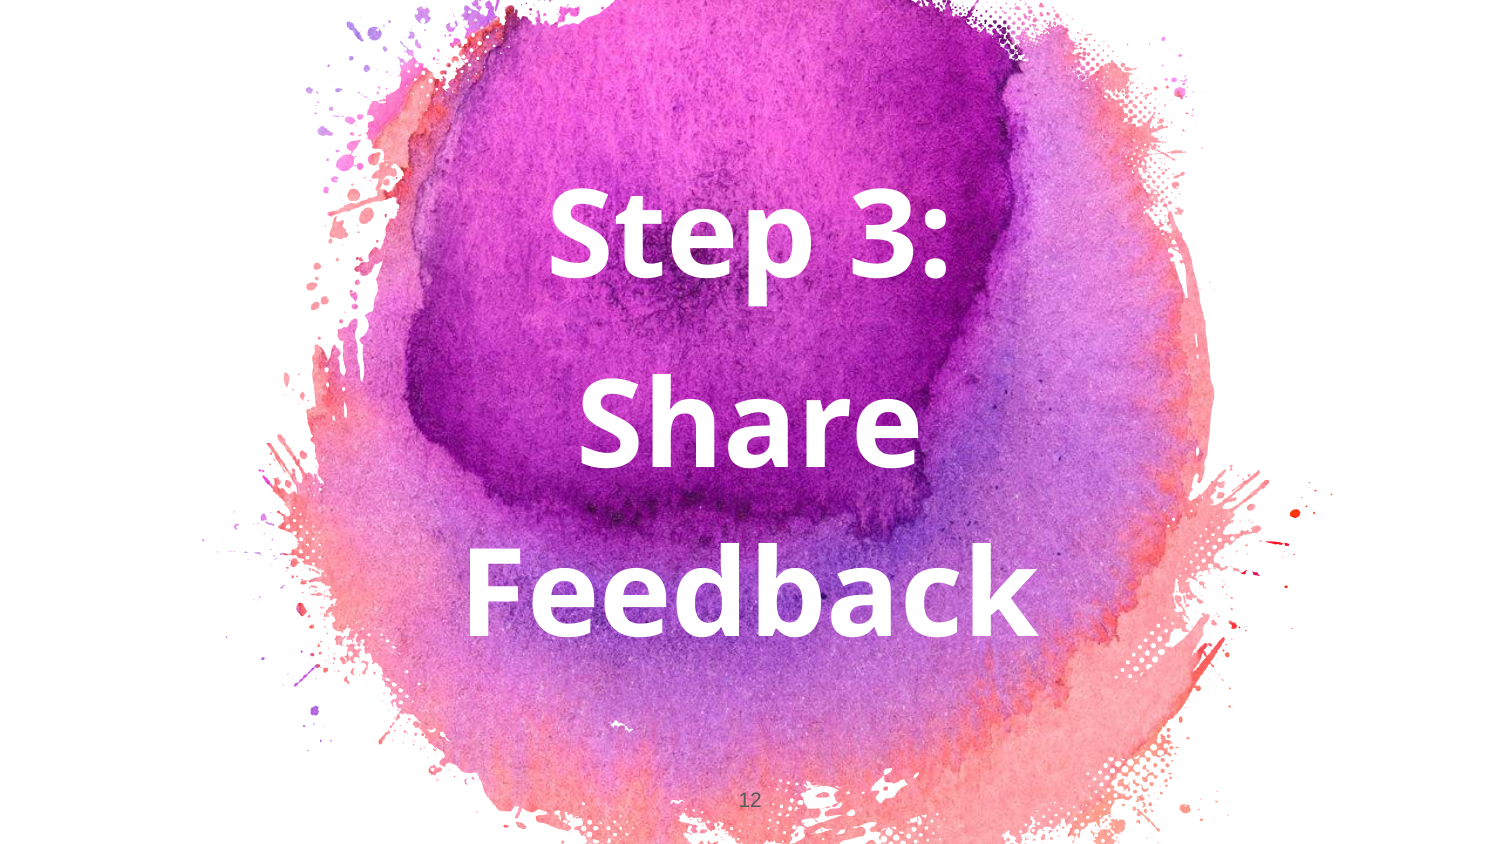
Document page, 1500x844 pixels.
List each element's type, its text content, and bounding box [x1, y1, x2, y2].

slide_number ‹#› [705, 766, 795, 832]
picture [0, 0, 1500, 844]
list Step 3: Share Feedback [407, 112, 1093, 682]
